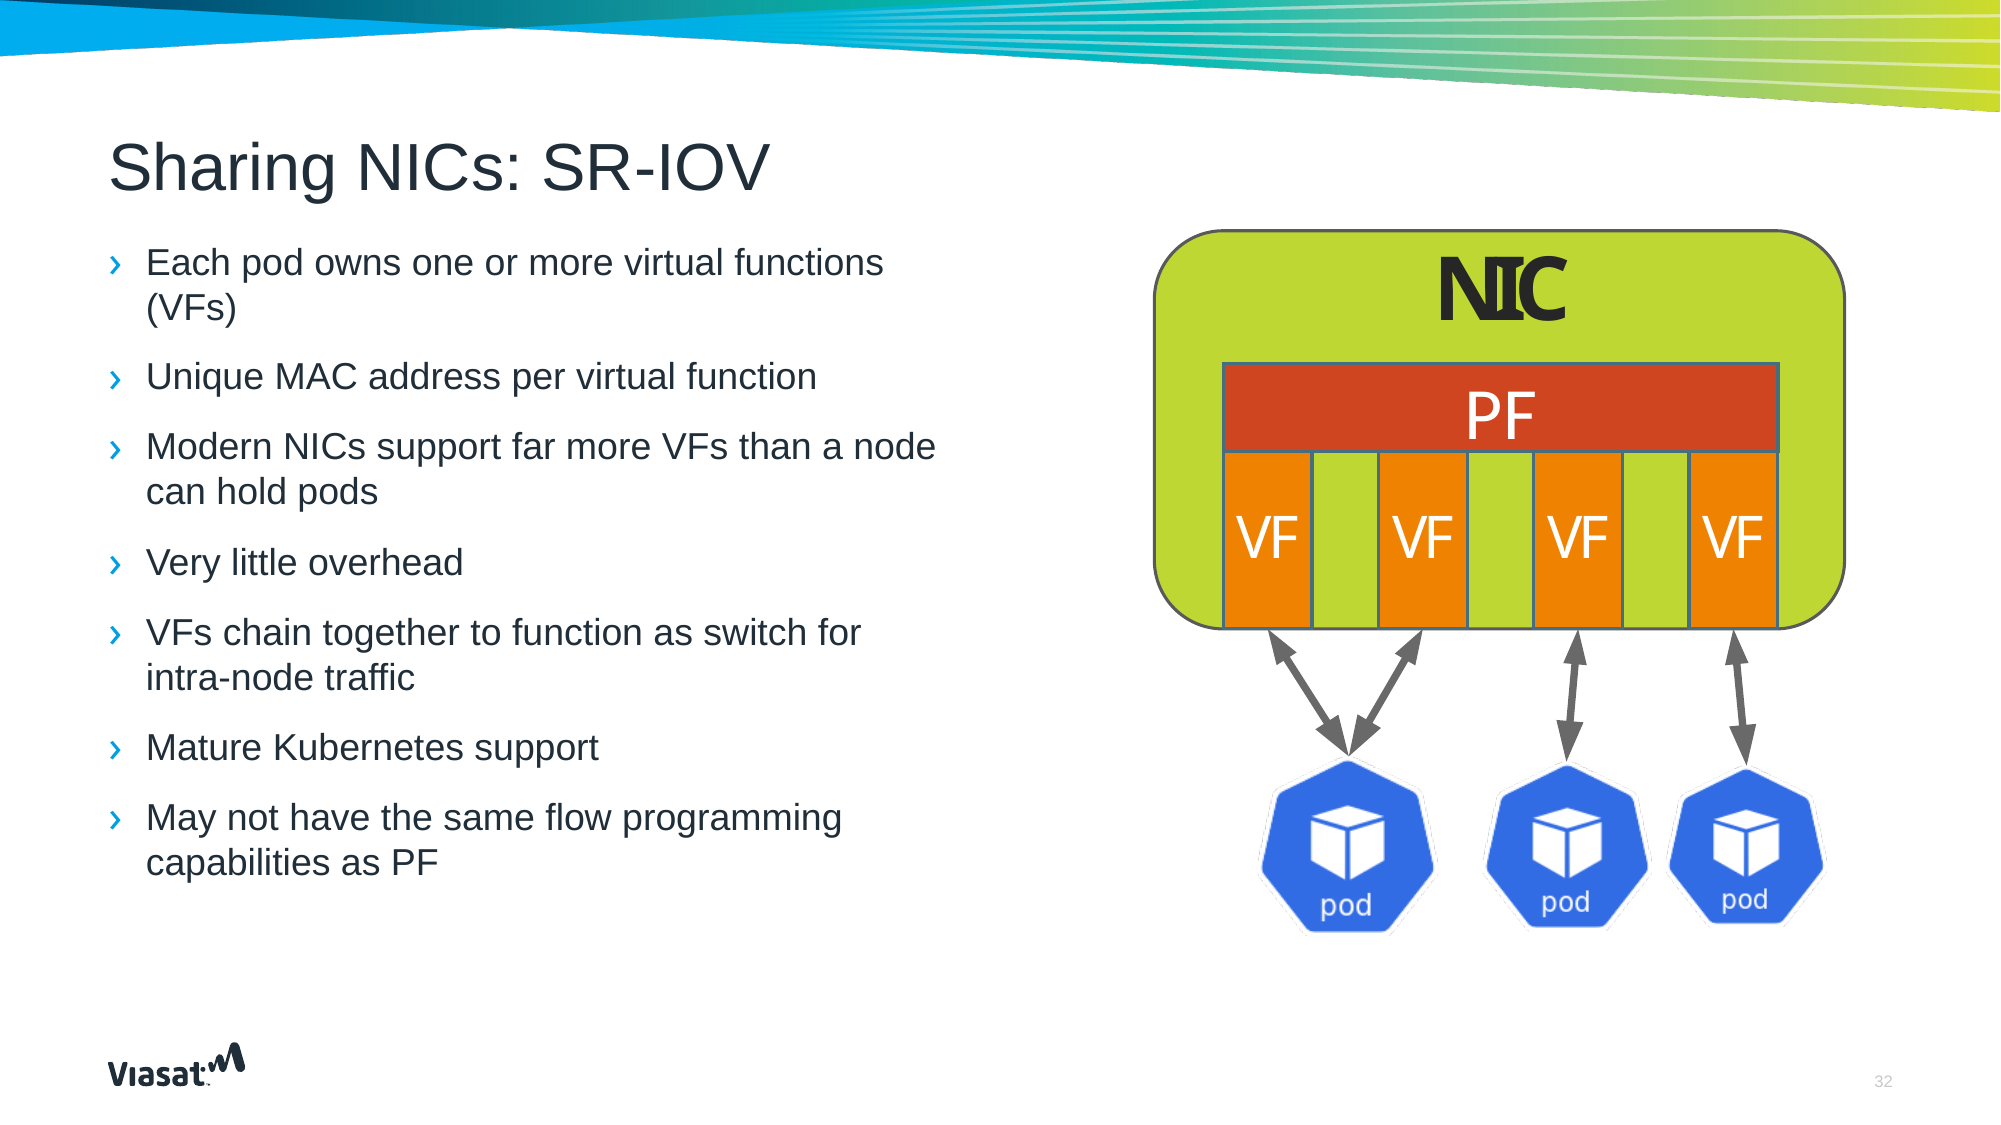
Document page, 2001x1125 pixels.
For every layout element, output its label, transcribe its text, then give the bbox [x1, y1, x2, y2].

title Sharing NICs: SR-IOV [108, 99, 1892, 238]
picture [30, 0, 103, 4]
text_box Each pod owns one or more virtual functions (VFs) Unique MAC address per virtual function Modern NICs support far more VFs than a node can hold pods Very little overhead VFs chain together to function as switch for intra-node traffic Mature Kubernetes support May not have the same flow programming capabilities as PF [108, 237, 946, 982]
picture [1149, 214, 1847, 937]
picture [0, 0, 2000, 112]
slide_number 32 [1811, 1063, 1908, 1097]
